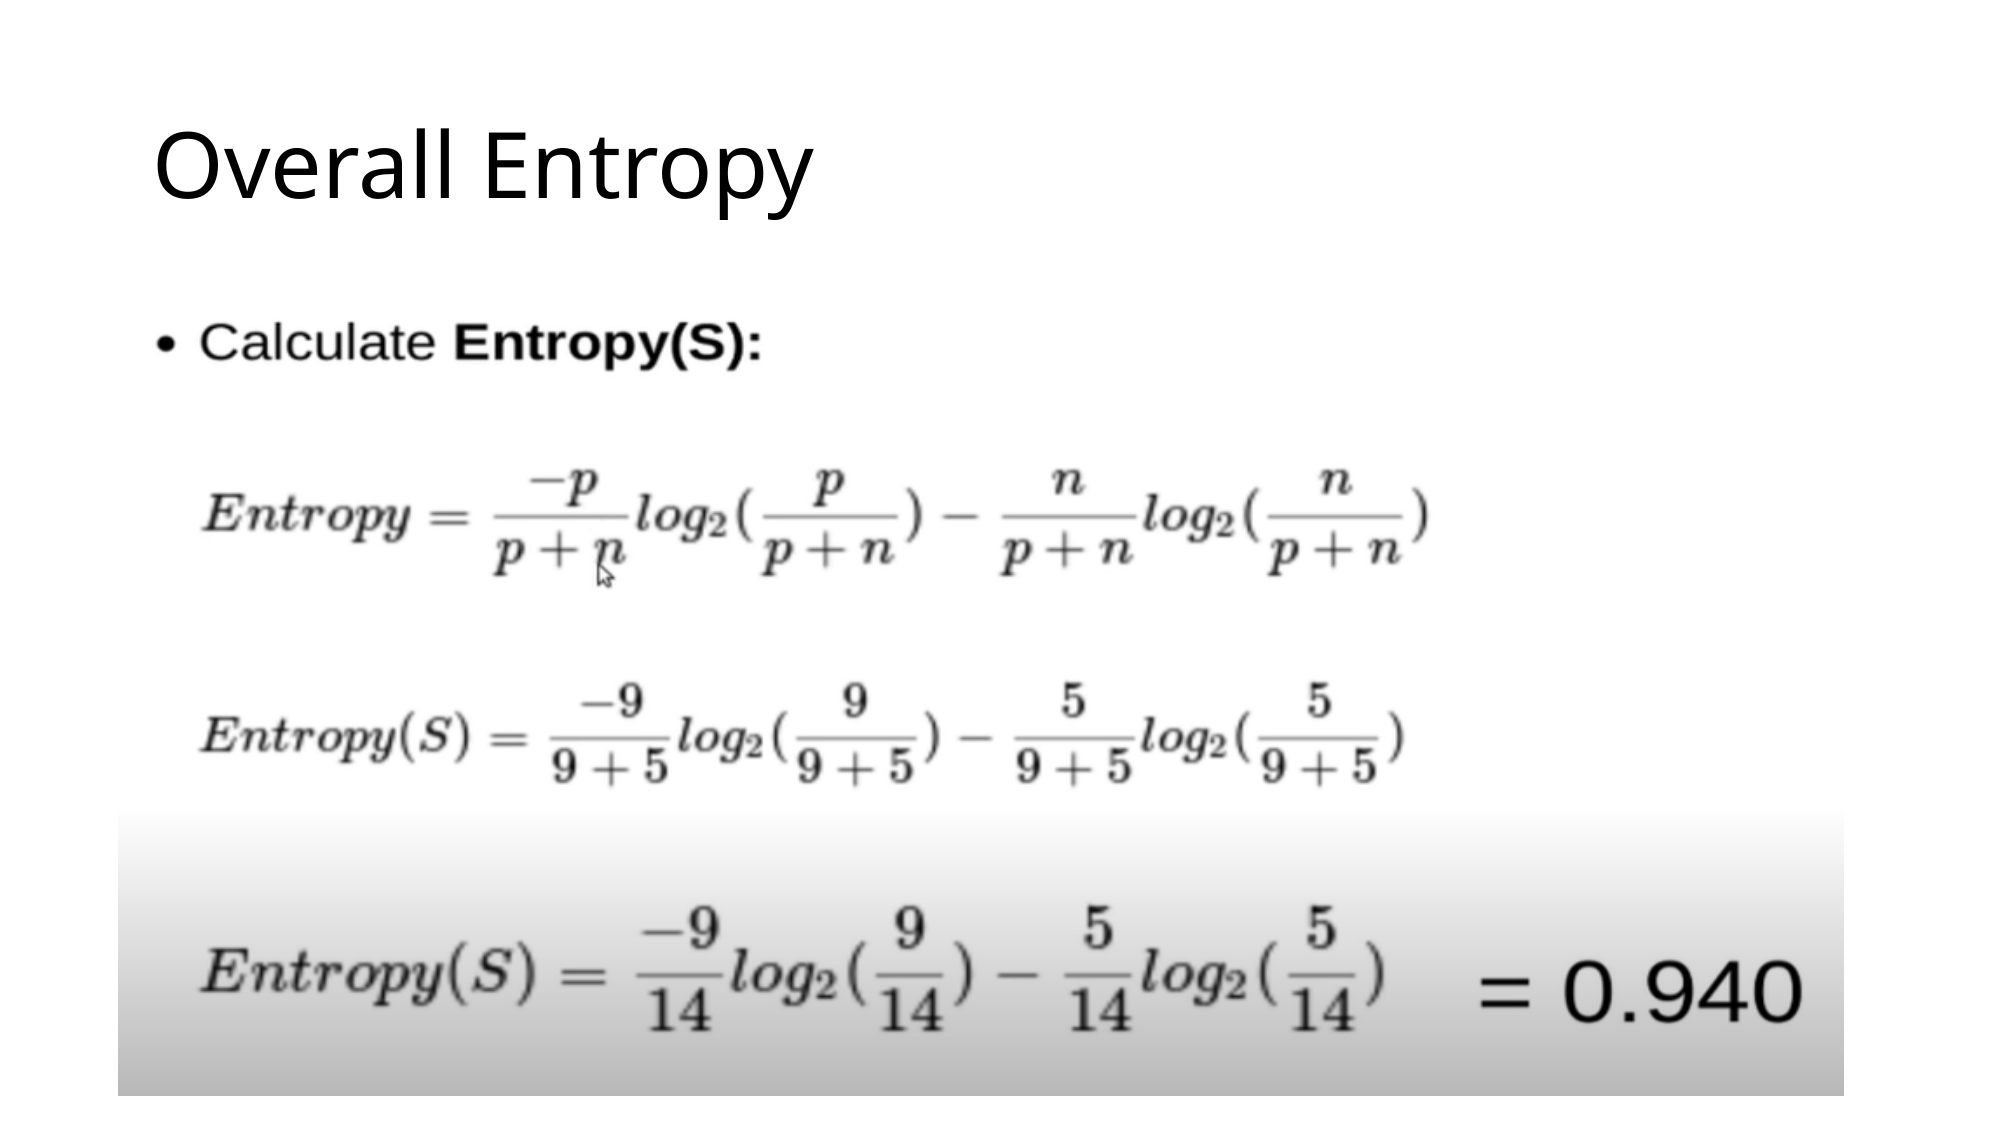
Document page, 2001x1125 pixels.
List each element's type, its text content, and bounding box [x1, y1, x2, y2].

title Overall Entropy [137, 59, 1863, 278]
picture [118, 277, 1844, 1096]
